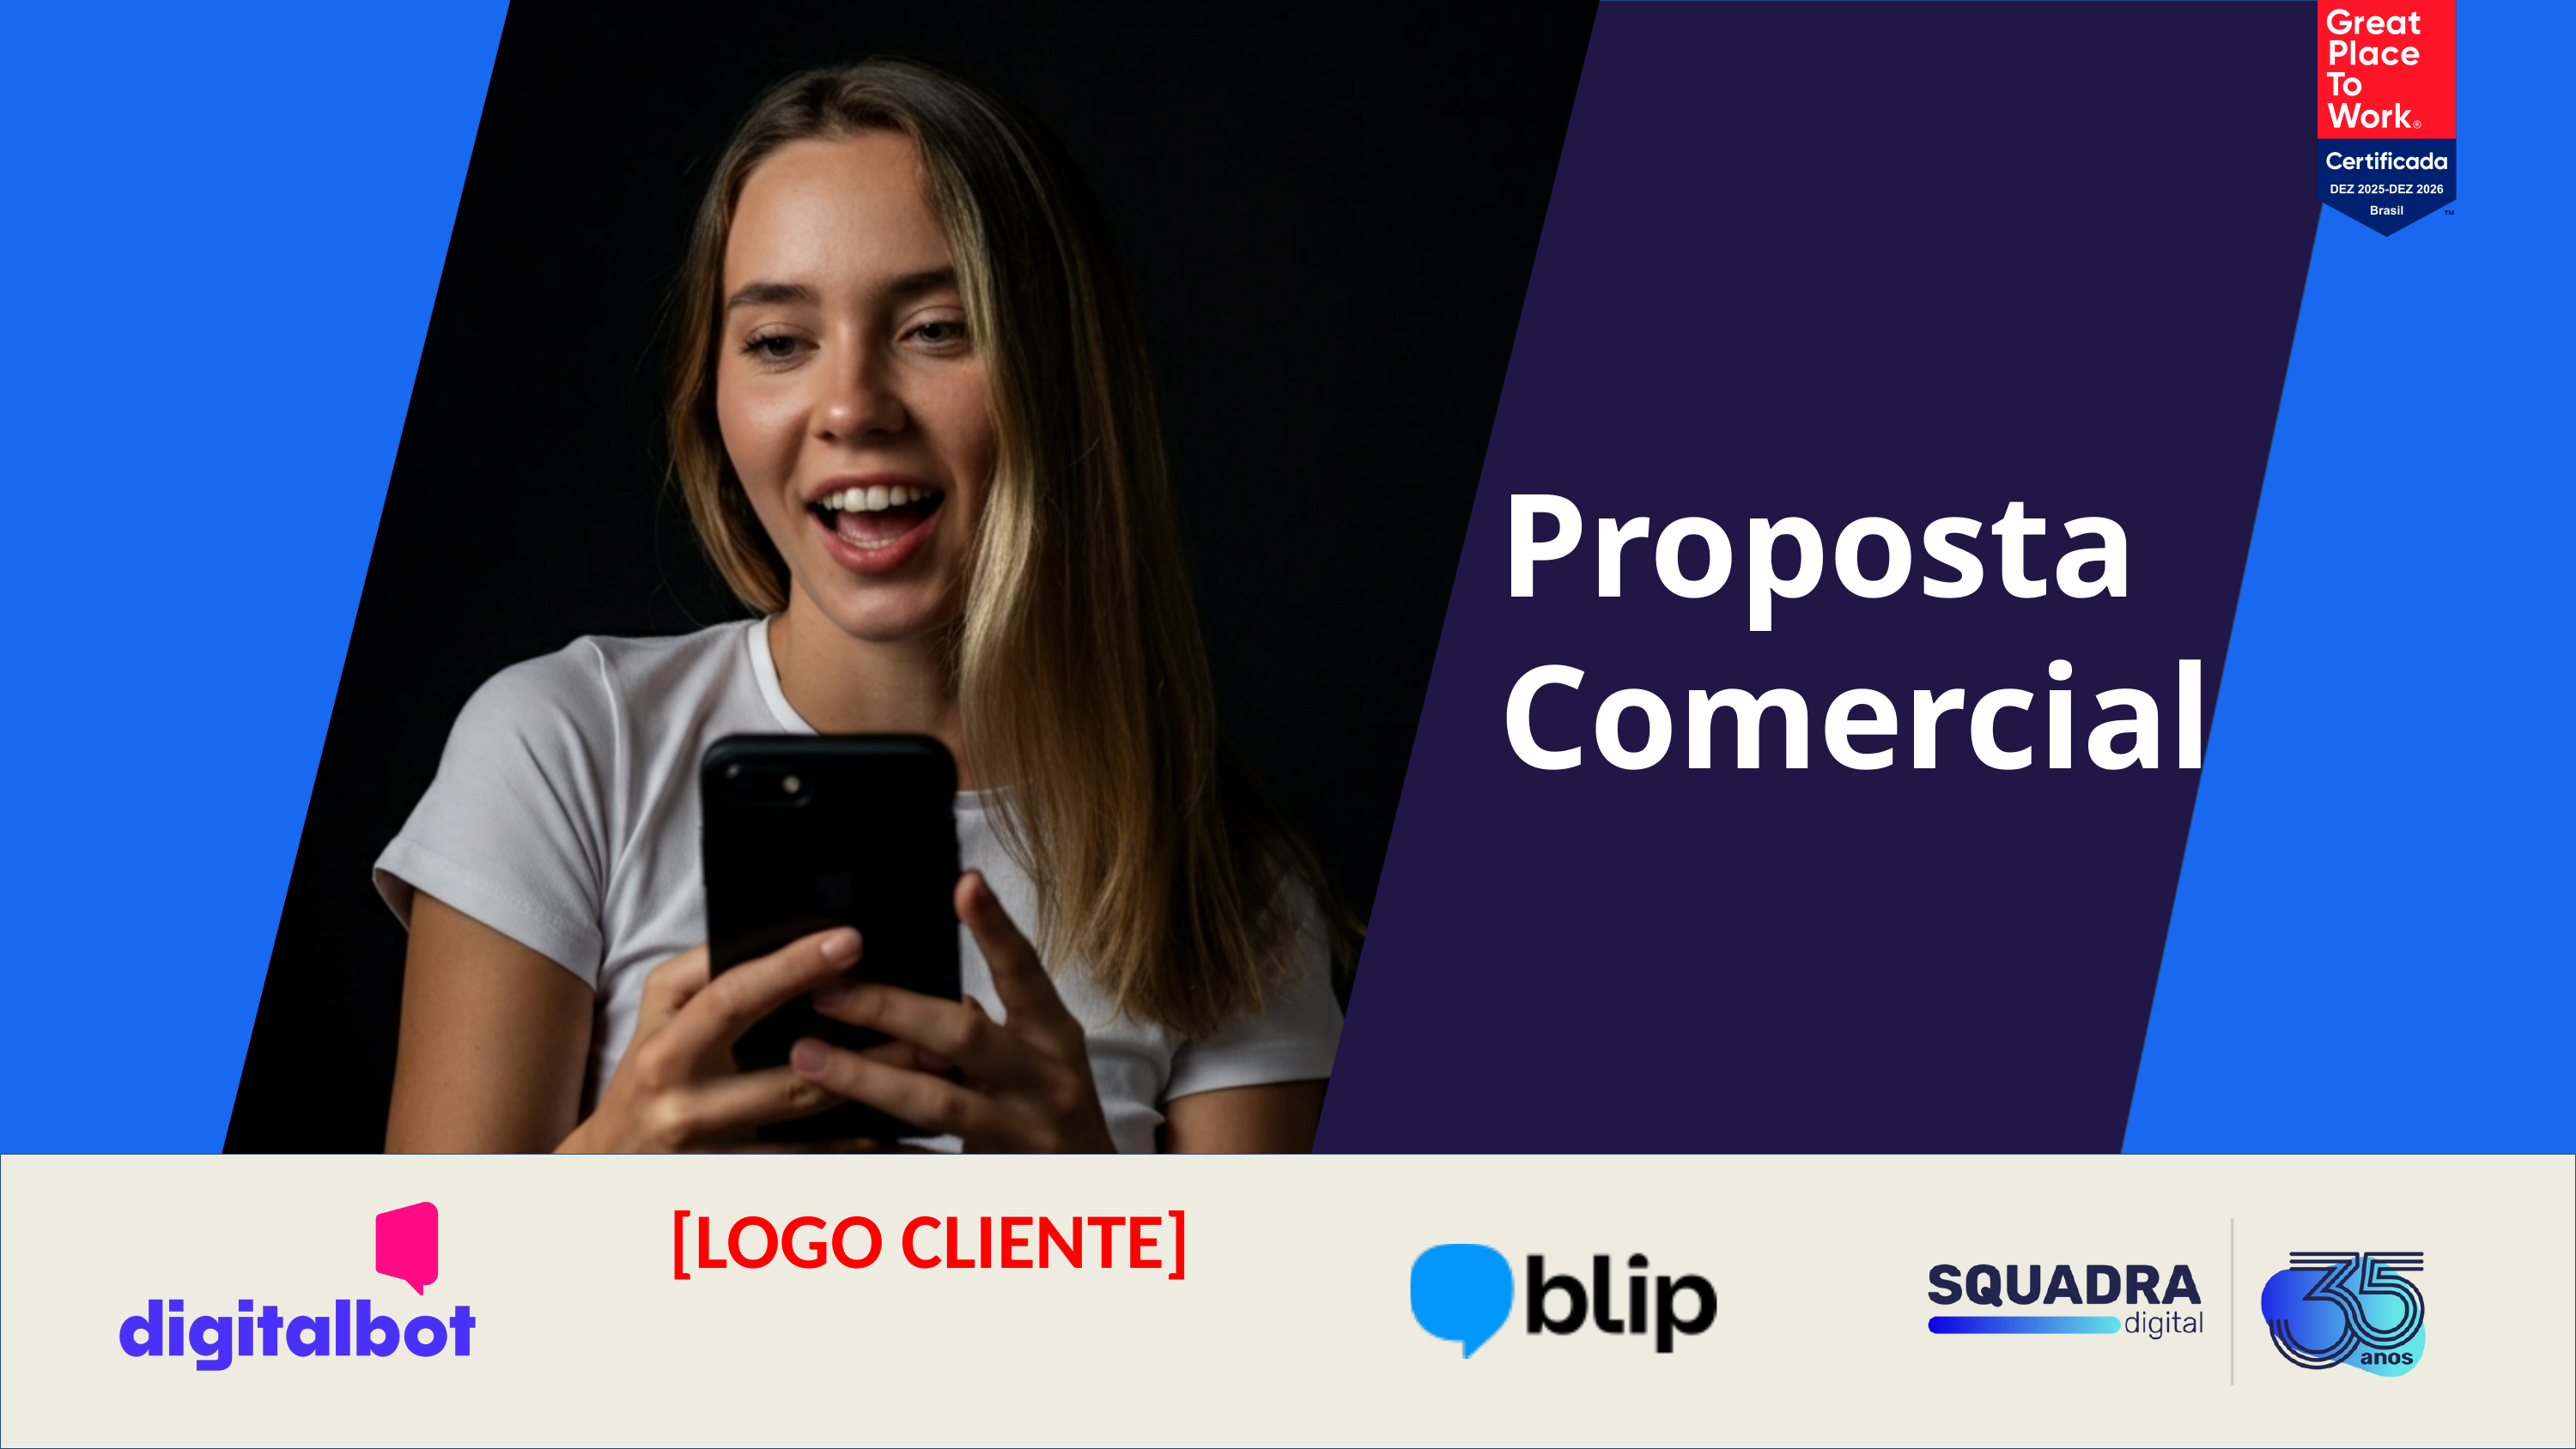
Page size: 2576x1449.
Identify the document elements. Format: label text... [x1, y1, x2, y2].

picture [102, 0, 1601, 1397]
text_box [1882, 1209, 2470, 1394]
text_box [1410, 1244, 1717, 1359]
text_box Proposta Comercial [1603, 441, 2443, 810]
picture [2302, 0, 2470, 237]
text_box [0, 1154, 2576, 1449]
text_box [1603, 810, 2194, 1154]
text_box [1601, 0, 2314, 441]
